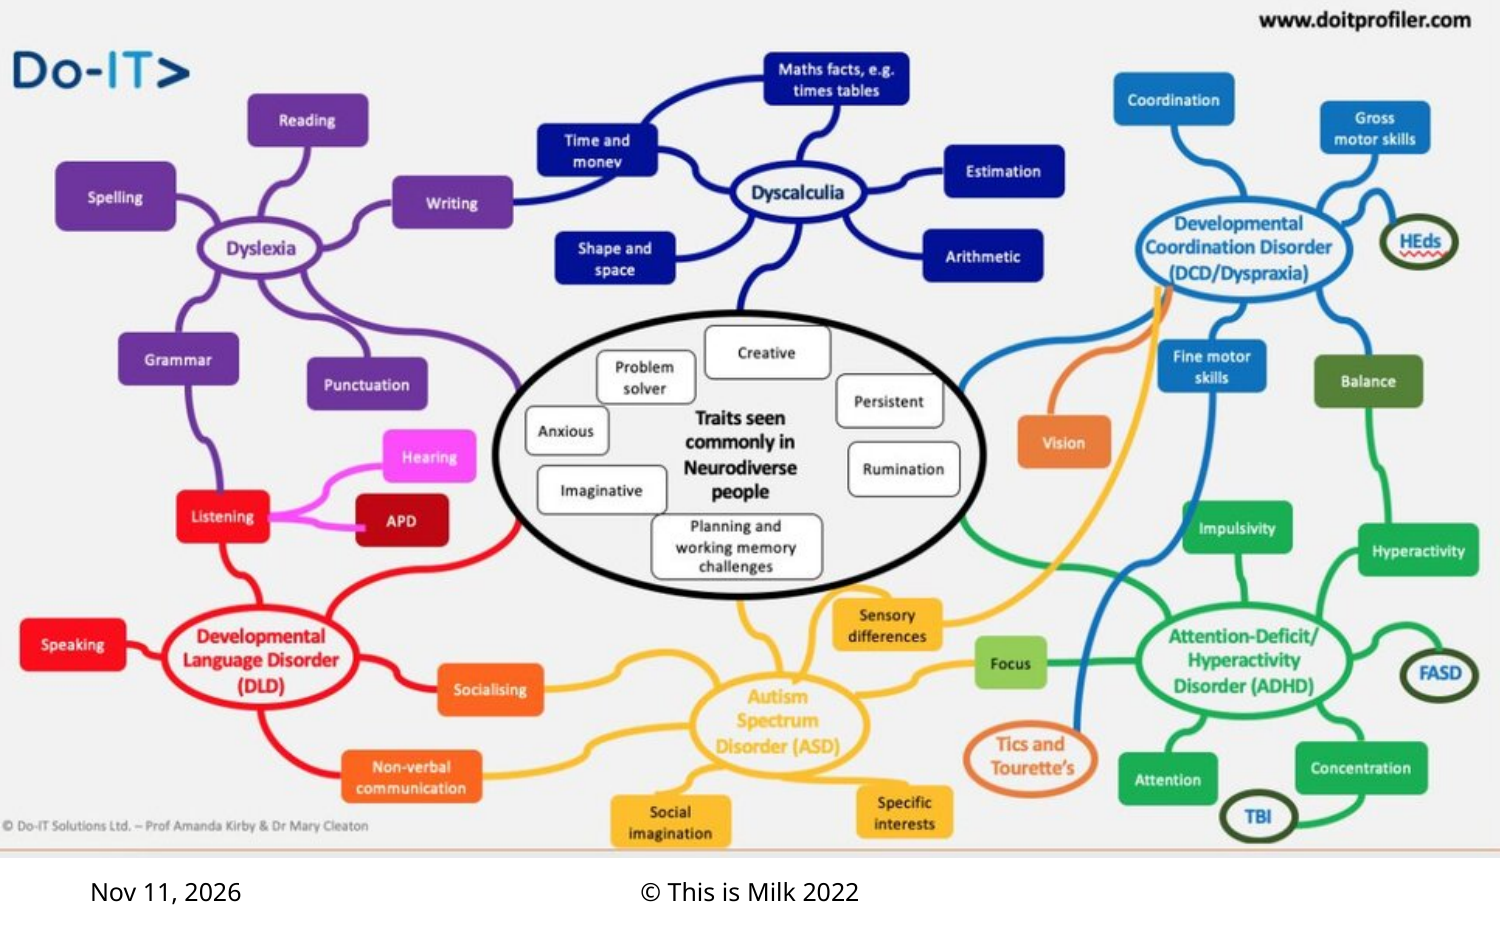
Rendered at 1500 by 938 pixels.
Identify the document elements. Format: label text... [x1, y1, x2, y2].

text_box © This is Milk 2022 [512, 868, 988, 919]
slide_number 9-Jun-22 [75, 868, 425, 919]
picture [0, 0, 1500, 858]
